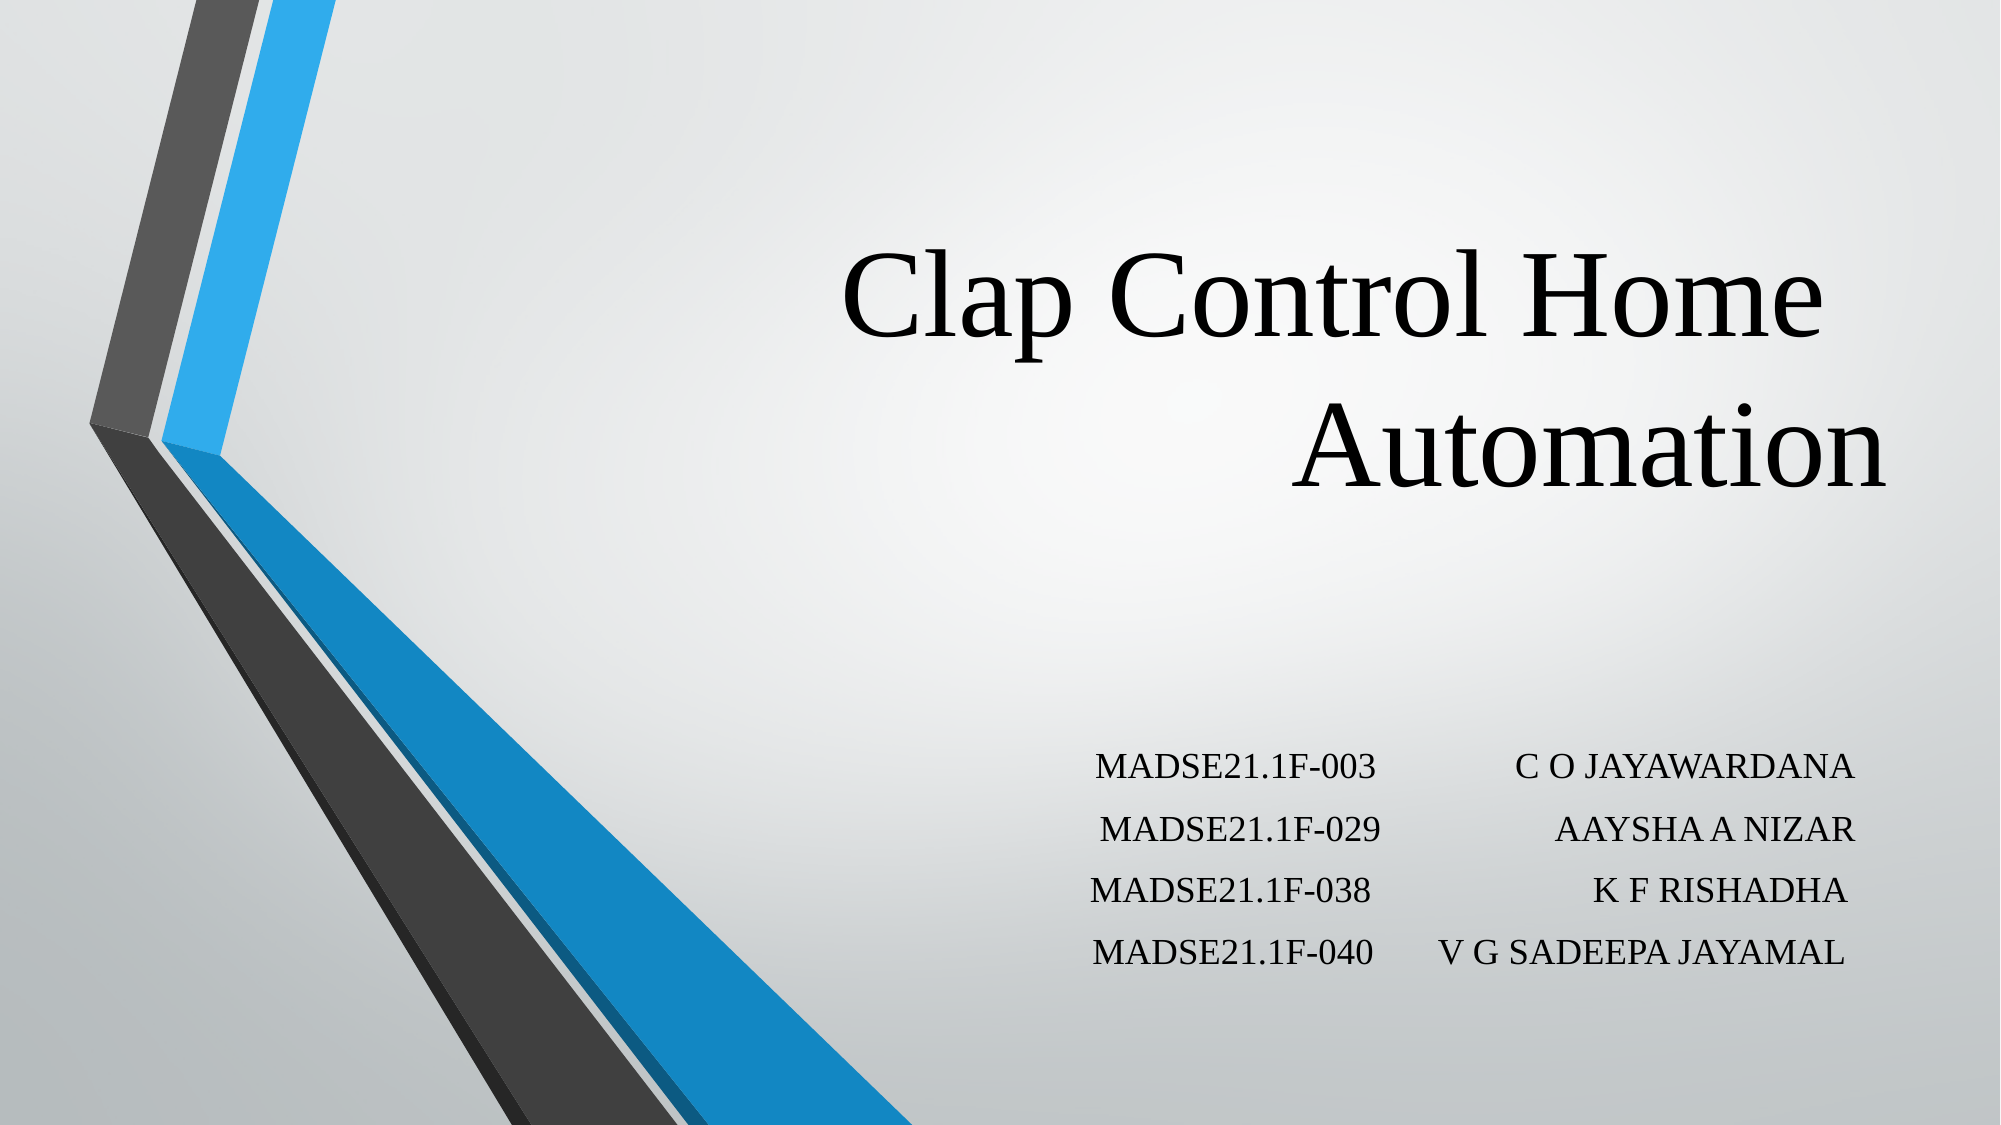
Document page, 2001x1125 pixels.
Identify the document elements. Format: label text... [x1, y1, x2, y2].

title Clap Control Home Automation [708, 90, 1904, 520]
subtitle MADSE21.1F-003 C O JAYAWARDANA MADSE21.1F-029 AAYSHA A NIZAR MADSE21.1F-038 K F RISHADHA MADSE21.1F-040 V G SADEEPA JAYAMAL [1035, 672, 1871, 1012]
